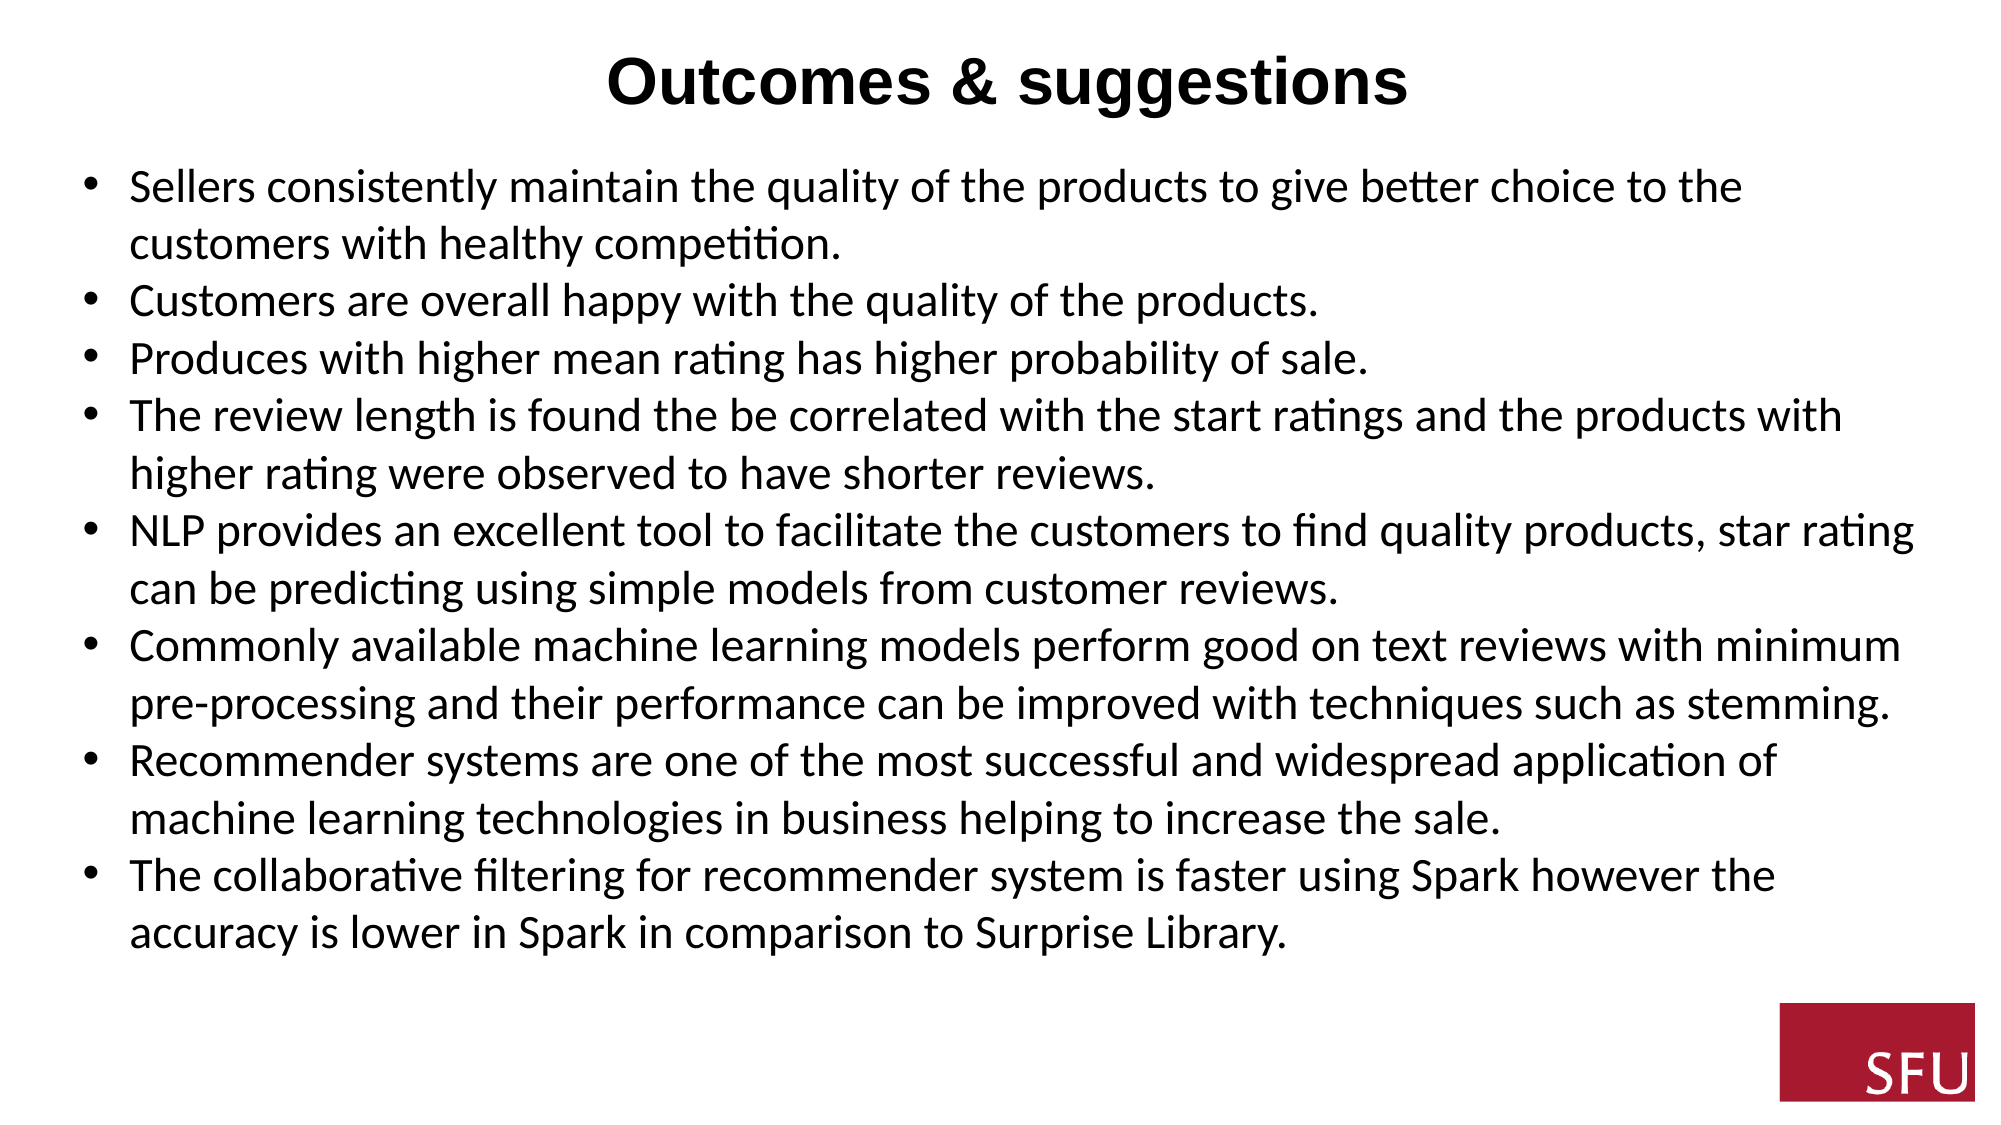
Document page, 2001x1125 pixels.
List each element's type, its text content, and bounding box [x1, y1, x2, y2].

text_box Sellers consistently maintain the quality of the products to give better choice to the customers with healthy competition. Customers are overall happy with the quality of the products. Produces with higher mean rating has higher probability of sale. The review length is found the be correlated with the start ratings and the products with higher rating were observed to have shorter reviews. NLP provides an excellent tool to facilitate the customers to find quality products, star rating can be predicting using simple models from customer reviews. Commonly available machine learning models perform good on text reviews with minimum pre-processing and their performance can be improved with techniques such as stemming. Recommender systems are one of the most successful and widespread application of machine learning technologies in business helping to increase the sale. The collaborative filtering for recommender system is faster using Spark however the accuracy is lower in Spark in comparison to Surprise Library. [75, 146, 1942, 967]
picture [1779, 1003, 1975, 1102]
text_box Outcomes & suggestions [598, 30, 1418, 126]
